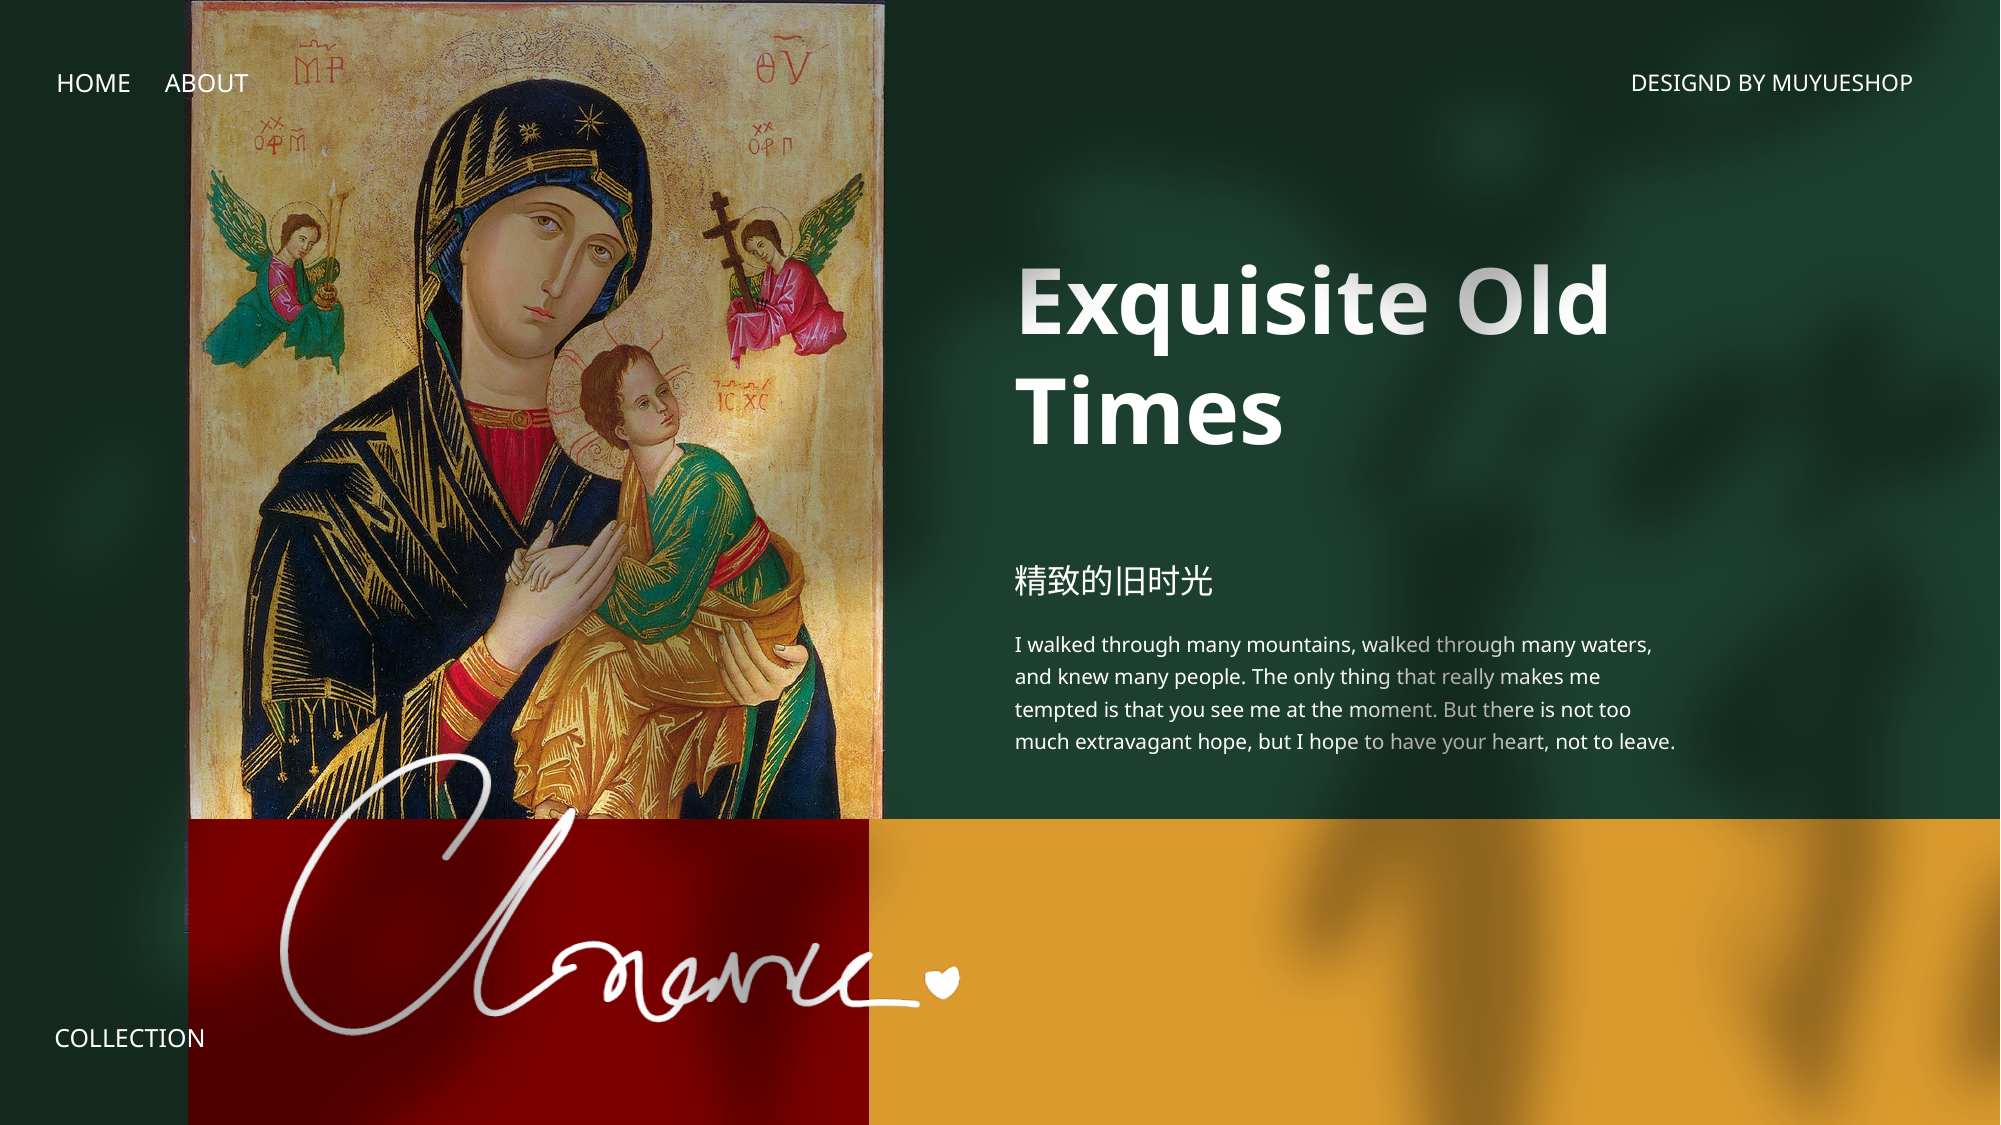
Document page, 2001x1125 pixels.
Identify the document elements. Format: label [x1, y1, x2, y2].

text_box [54, 60, 1944, 1053]
picture [0, 0, 2000, 1125]
